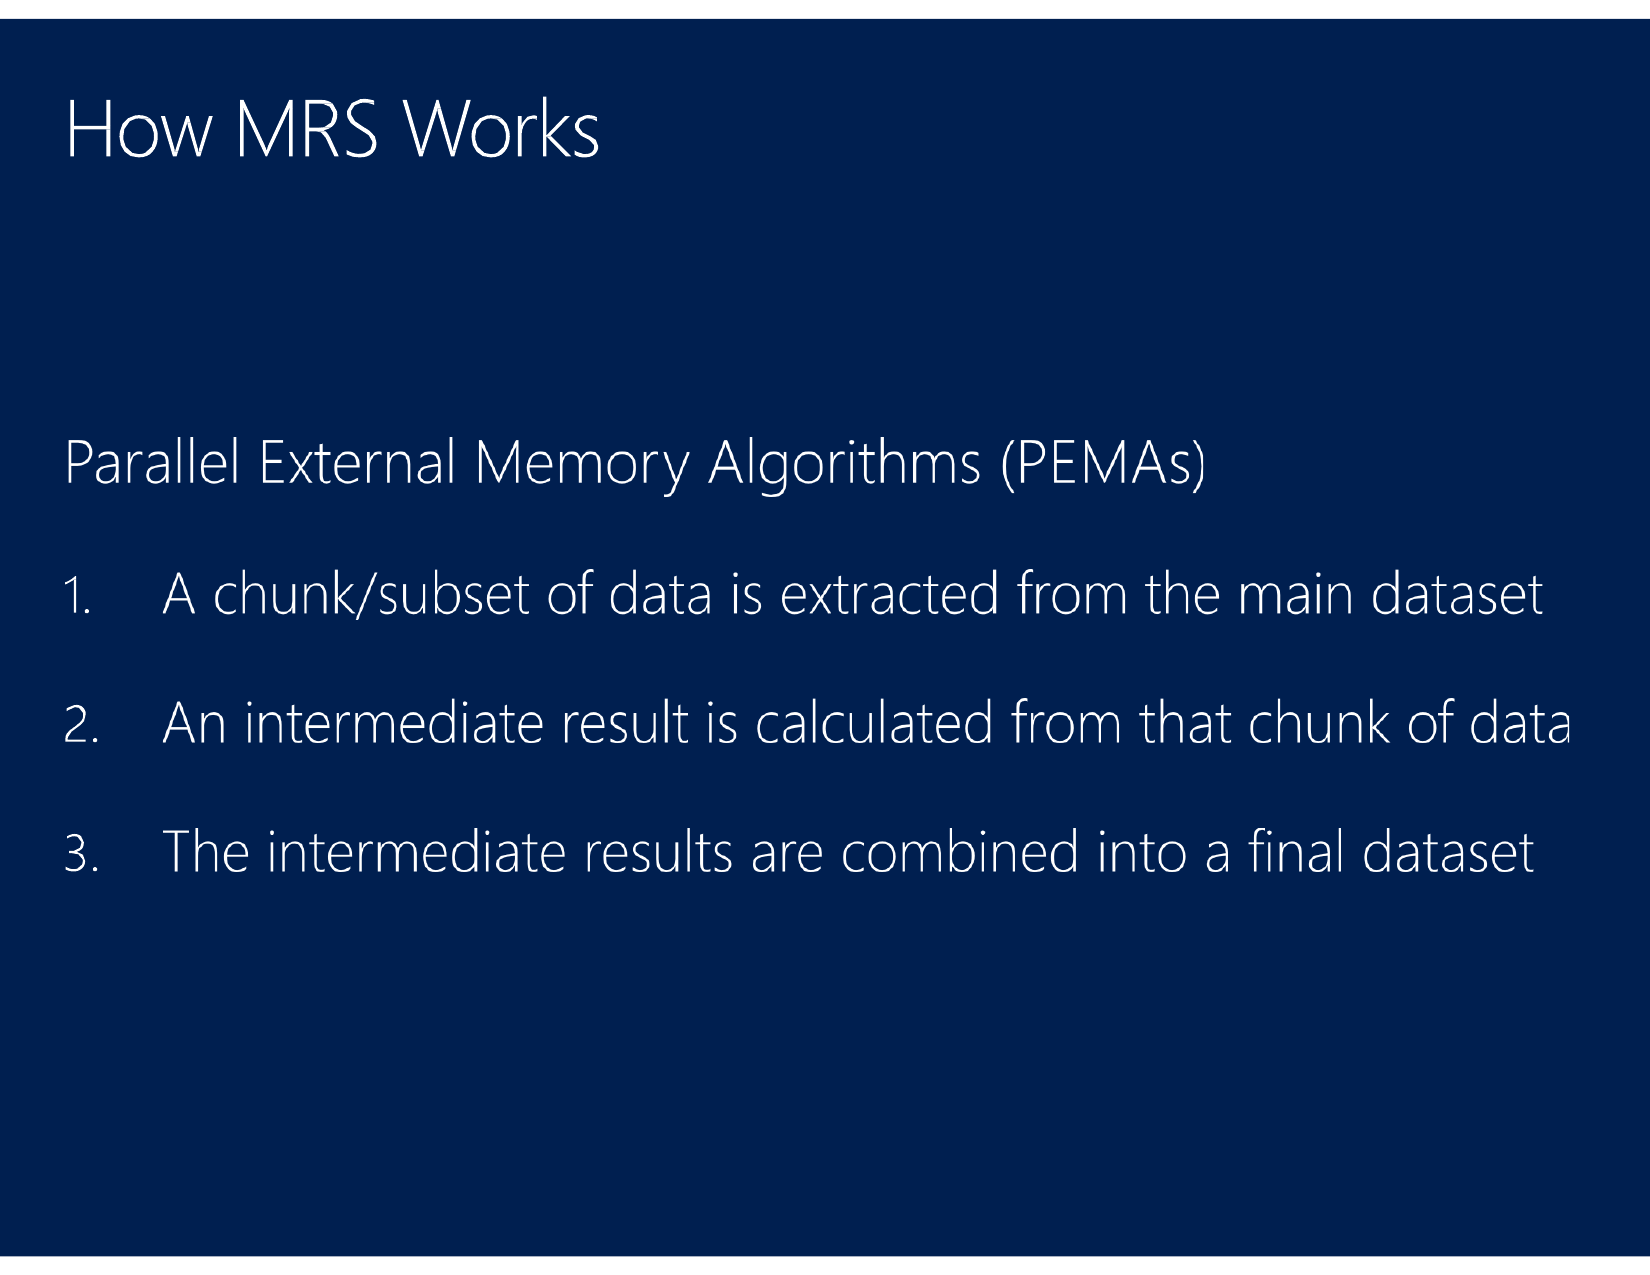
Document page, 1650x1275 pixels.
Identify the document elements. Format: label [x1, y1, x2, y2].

text_box [574, 115, 599, 158]
text_box [517, 115, 537, 157]
text_box [160, 116, 213, 157]
text_box [65, 576, 77, 613]
text_box [543, 96, 572, 157]
text_box [240, 99, 293, 157]
text_box [65, 833, 86, 872]
text_box [162, 569, 1543, 620]
text_box [305, 99, 339, 157]
text_box [471, 115, 510, 158]
text_box [68, 437, 1204, 497]
text_box [402, 99, 471, 157]
text_box [346, 98, 377, 158]
text_box [119, 115, 158, 158]
text_box [70, 99, 111, 157]
text_box [163, 828, 1534, 872]
text_box [65, 704, 86, 742]
text_box [162, 698, 1570, 743]
